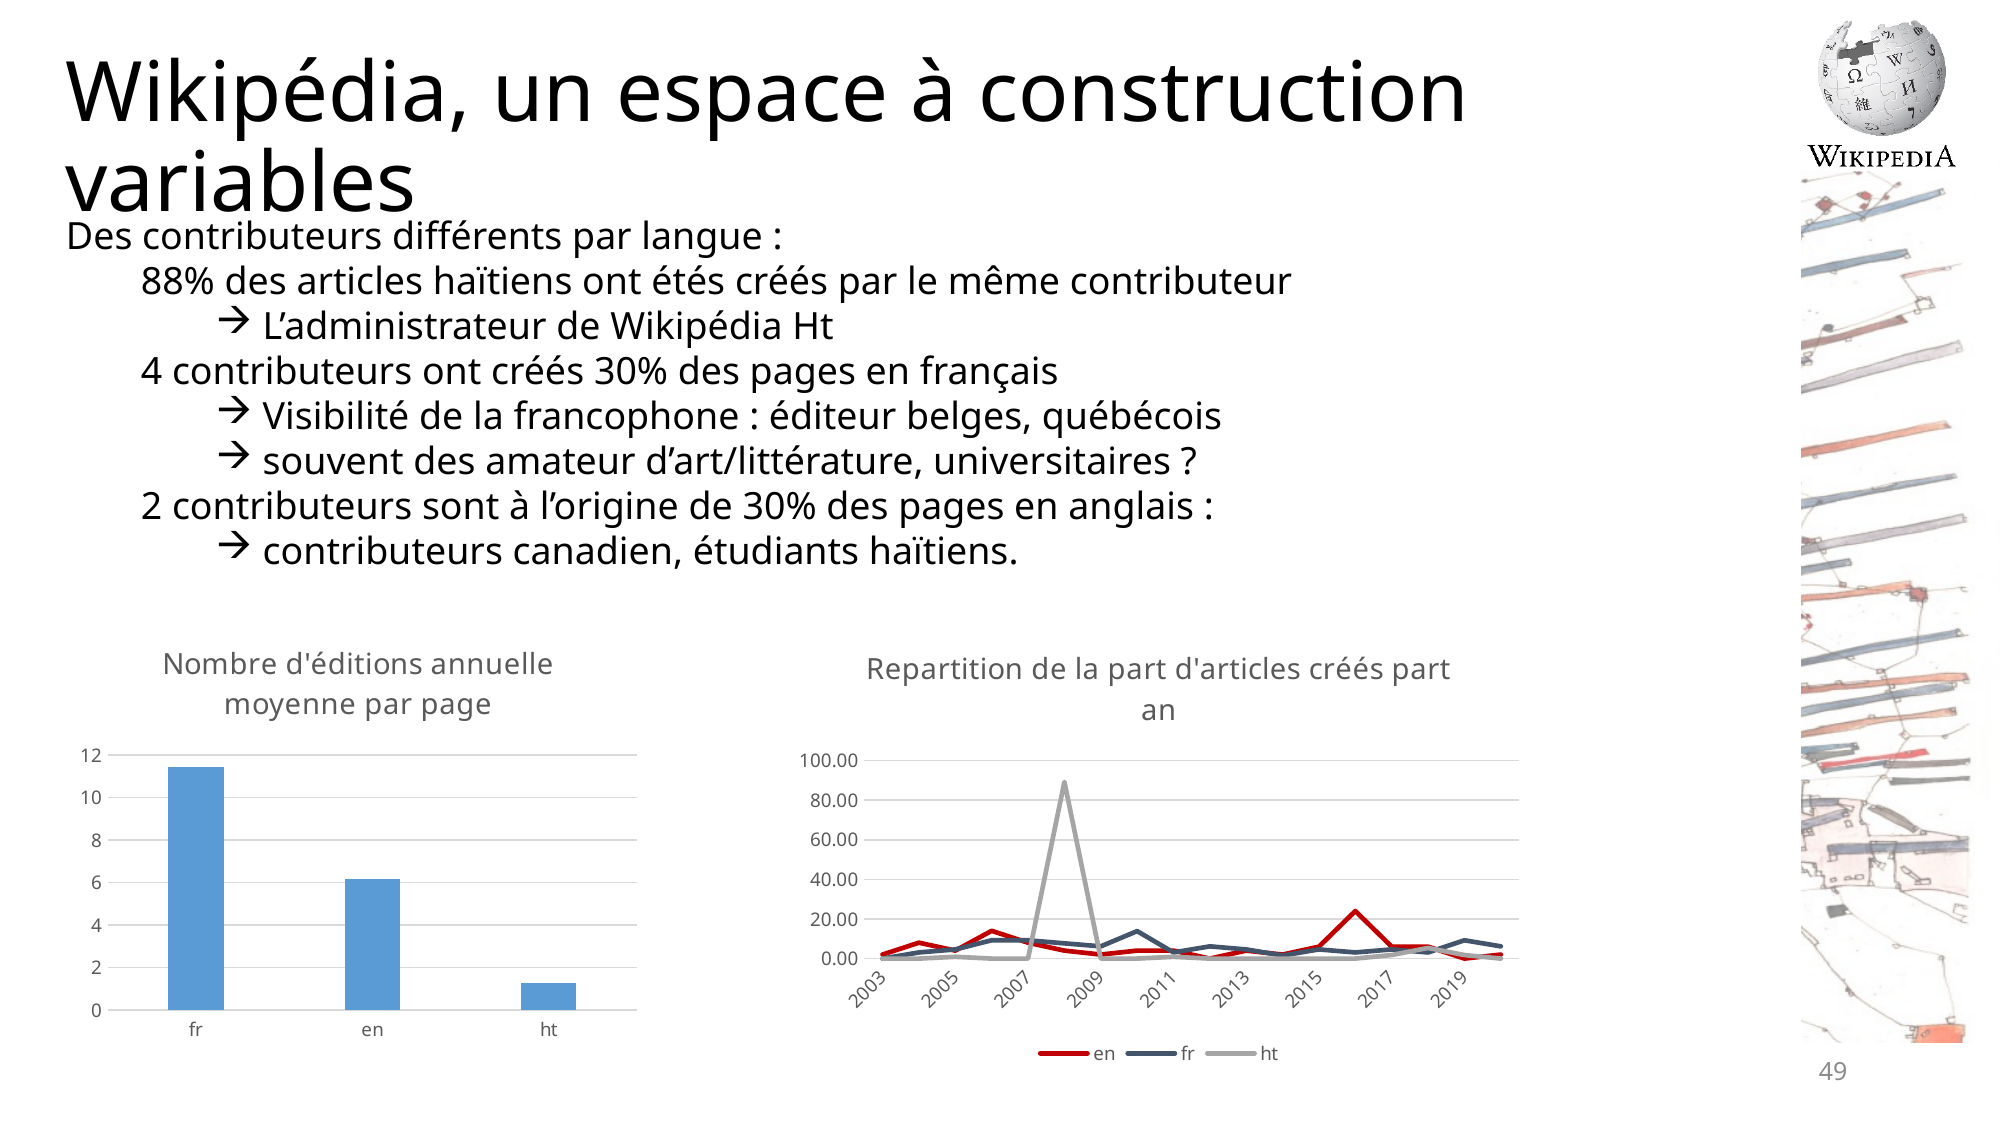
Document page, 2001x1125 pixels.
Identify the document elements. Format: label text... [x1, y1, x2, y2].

chart [68, 617, 649, 1052]
picture [1797, 12, 2000, 1043]
text_box Des contributeurs différents par langue : 88% des articles haïtiens ont étés créés par le même contributeur L’administrateur de Wikipédia Ht 4 contributeurs ont créés 30% des pages en français Visibilité de la francophone : éditeur belges, québécois souvent des amateur d’art/littérature, universitaires ? 2 contributeurs sont à l’origine de 30% des pages en anglais : contributeurs canadien, étudiants haïtiens. [51, 159, 1801, 625]
text_box Wikipédia, un espace à construction variables [51, 42, 1763, 226]
text_box [853, 532, 884, 593]
chart [783, 622, 1534, 1073]
slide_number 49 [1412, 1042, 1863, 1103]
